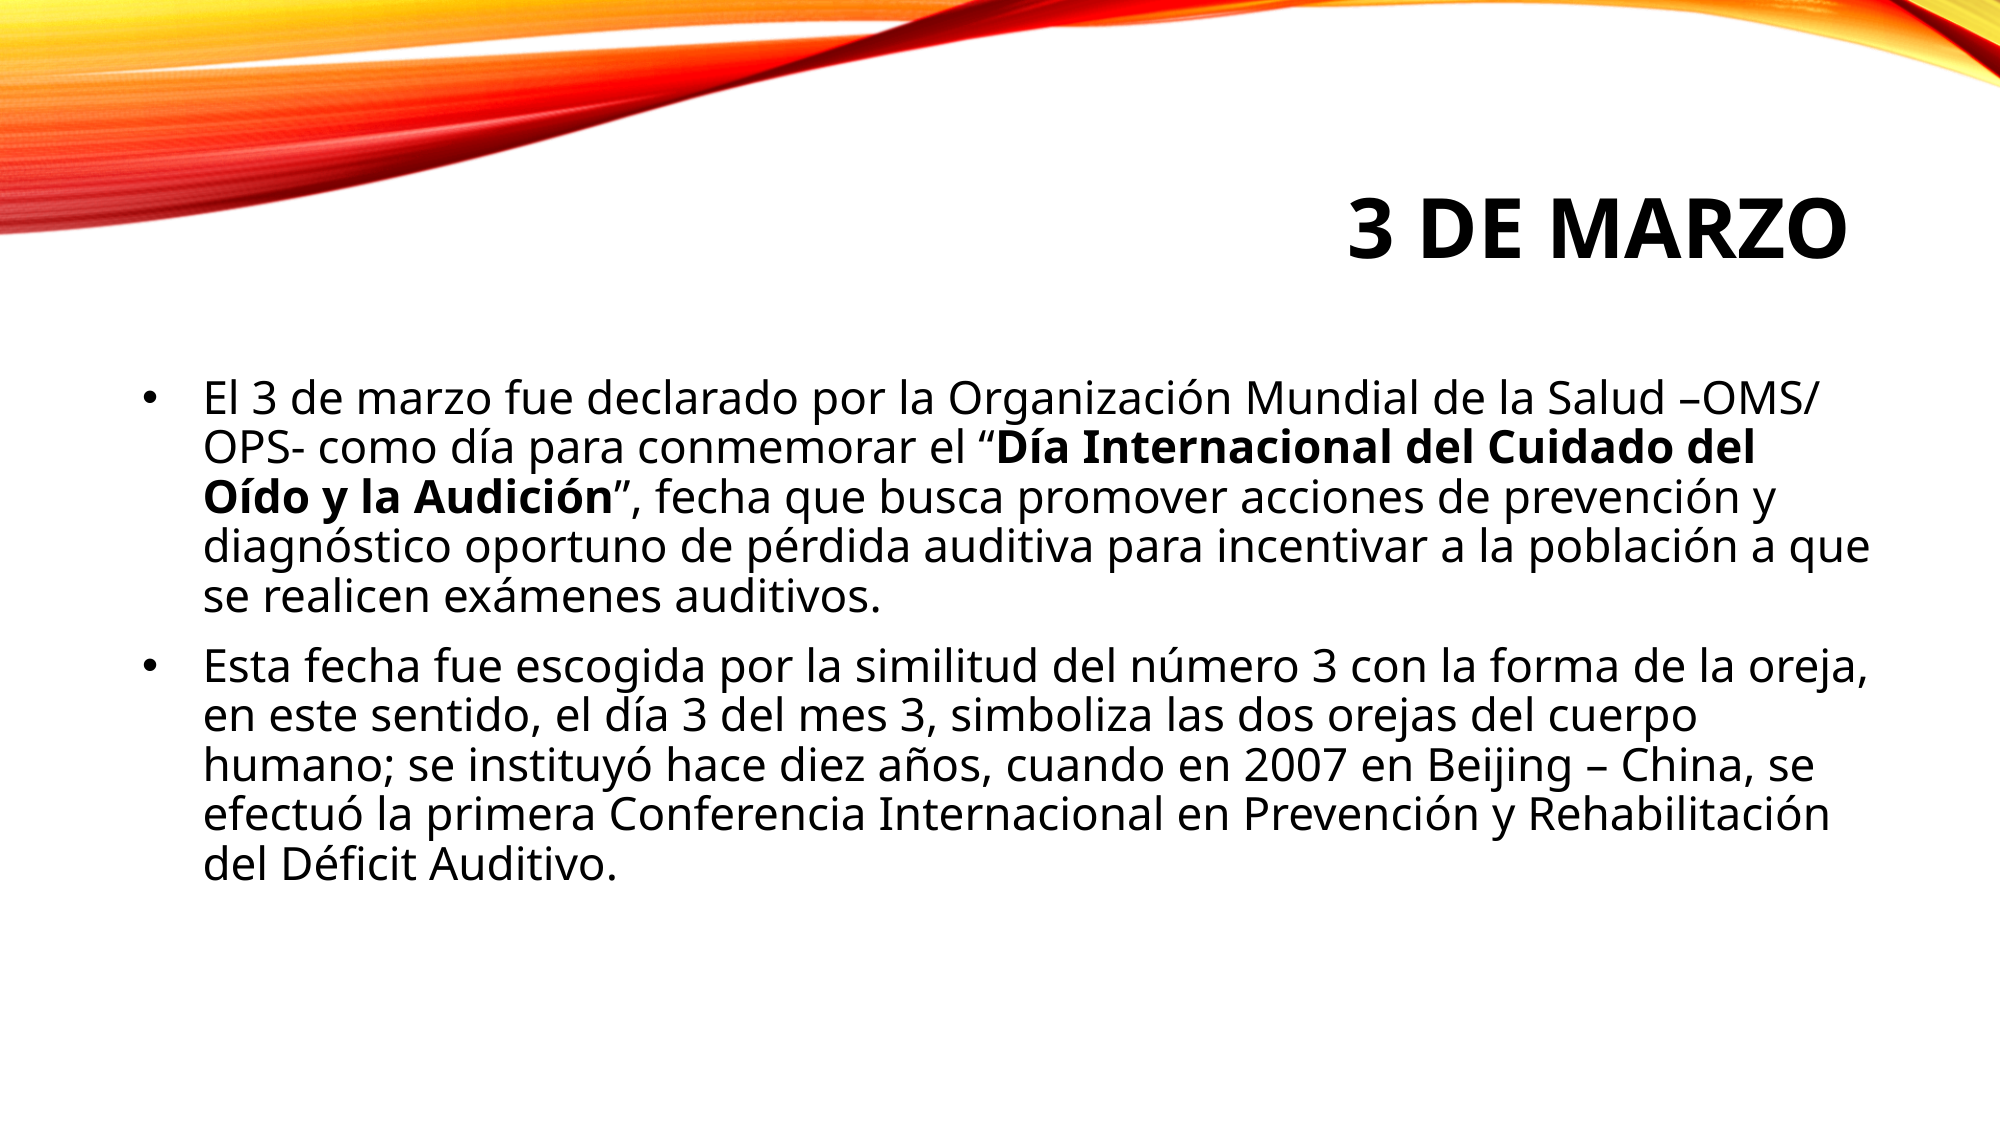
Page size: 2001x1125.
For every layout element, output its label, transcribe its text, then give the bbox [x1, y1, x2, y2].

title 3 DE MARZO [474, 125, 1888, 338]
list El 3 de marzo fue declarado por la Organización Mundial de la Salud –OMS/ OPS- como día para conmemorar el “Día Internacional del Cuidado del Oído y la Audición”, fecha que busca promover acciones de prevención y diagnóstico oportuno de pérdida auditiva para incentivar a la población a que se realicen exámenes auditivos. Esta fecha fue escogida por la similitud del número 3 con la forma de la oreja, en este sentido, el día 3 del mes 3, simboliza las dos orejas del cuerpo humano; se instituyó hace diez años, cuando en 2007 en Beijing – China, se efectuó la primera Conferencia Internacional en Prevención y Rehabilitación del Déficit Auditivo. [112, 360, 1888, 1021]
picture [0, 0, 2000, 237]
